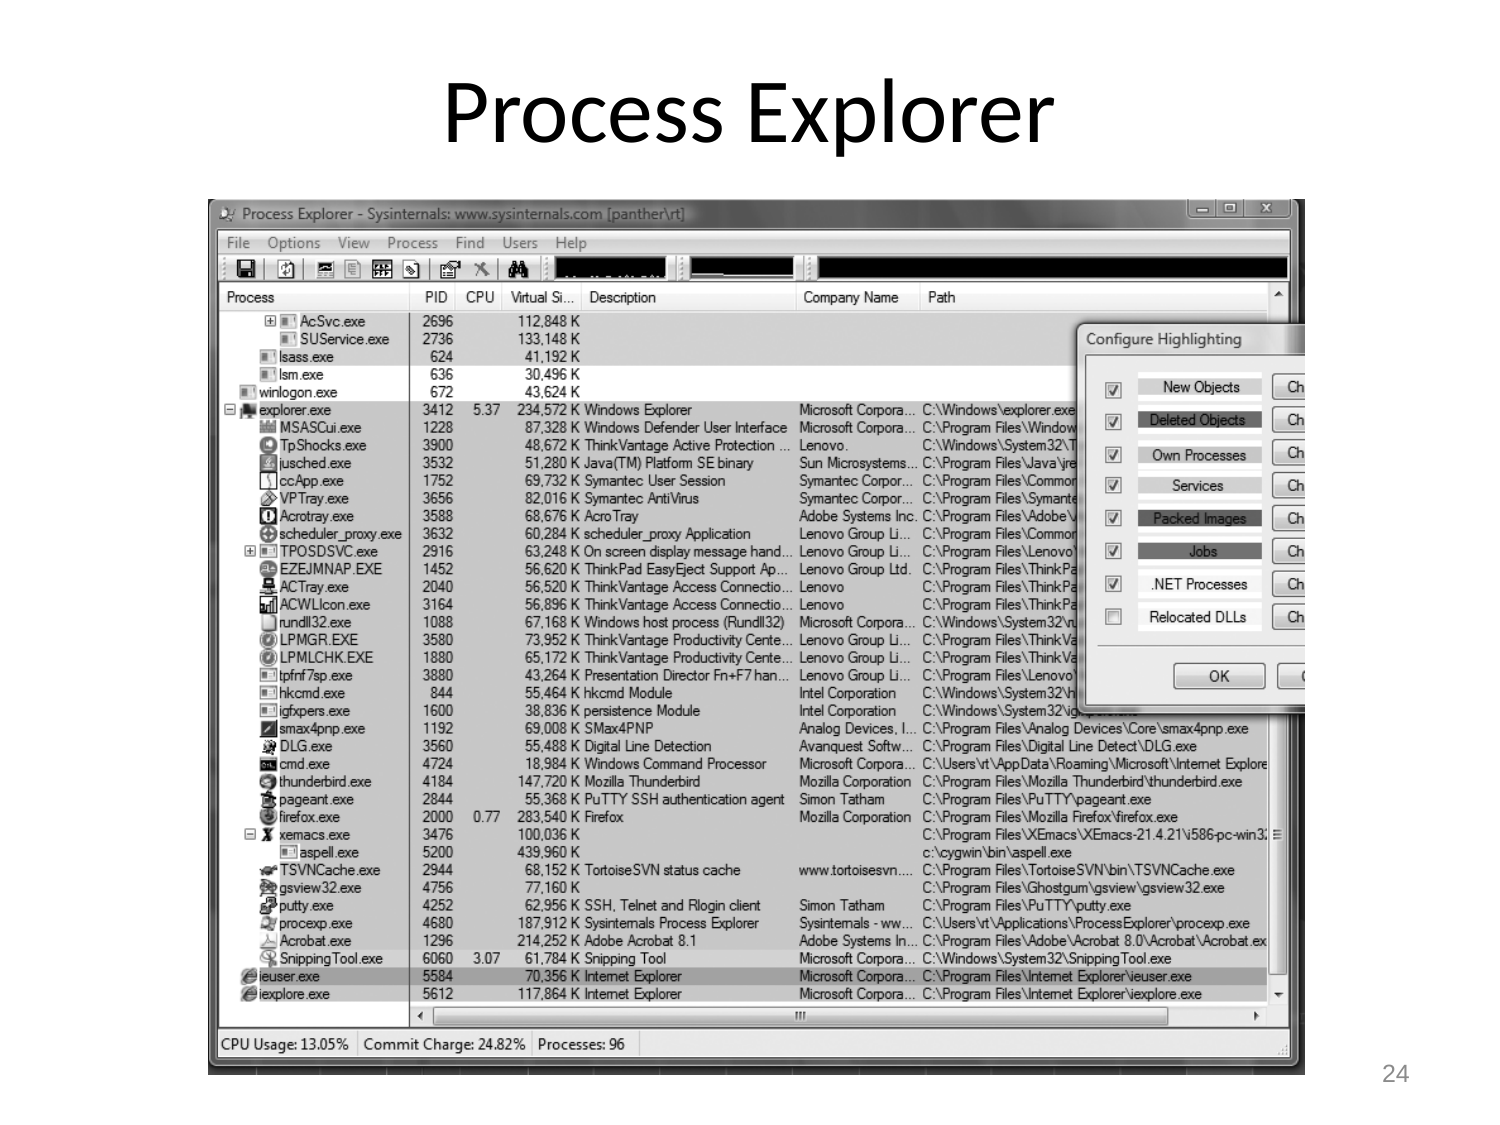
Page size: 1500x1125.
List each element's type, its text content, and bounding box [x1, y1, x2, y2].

slide_number 24 [1074, 1042, 1425, 1103]
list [149, 199, 1363, 1076]
title Process Explorer [74, 12, 1426, 201]
